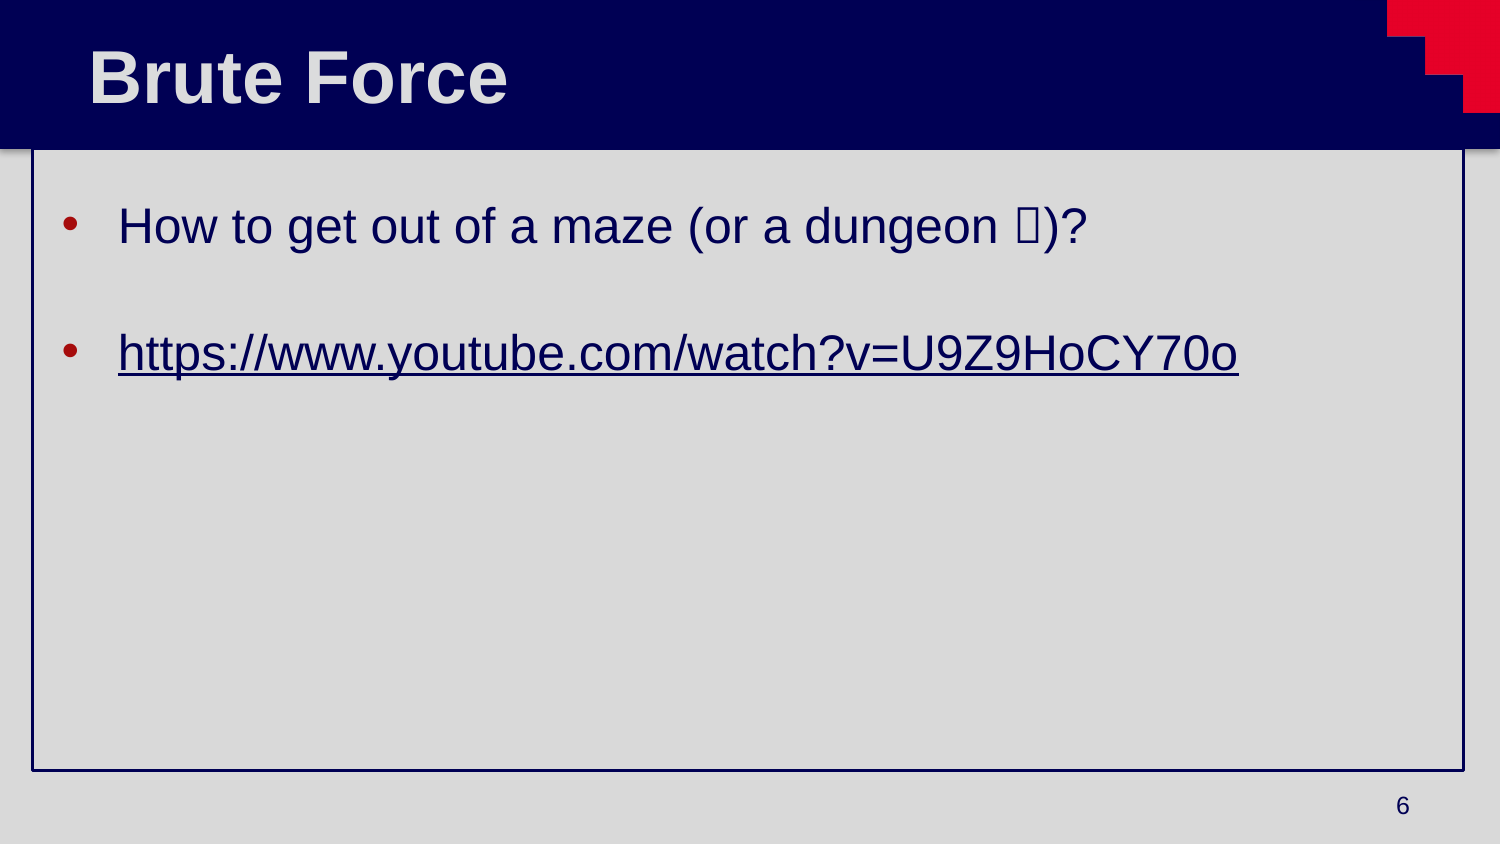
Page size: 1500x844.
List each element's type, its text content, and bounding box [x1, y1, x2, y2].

list How to get out of a maze (or a dungeon )? https://www.youtube.com/watch?v=U9Z9HoCY70o [31, 146, 1465, 772]
slide_number 6 [1074, 782, 1425, 827]
picture [1387, 0, 1500, 113]
title Brute Force [0, 0, 1356, 150]
